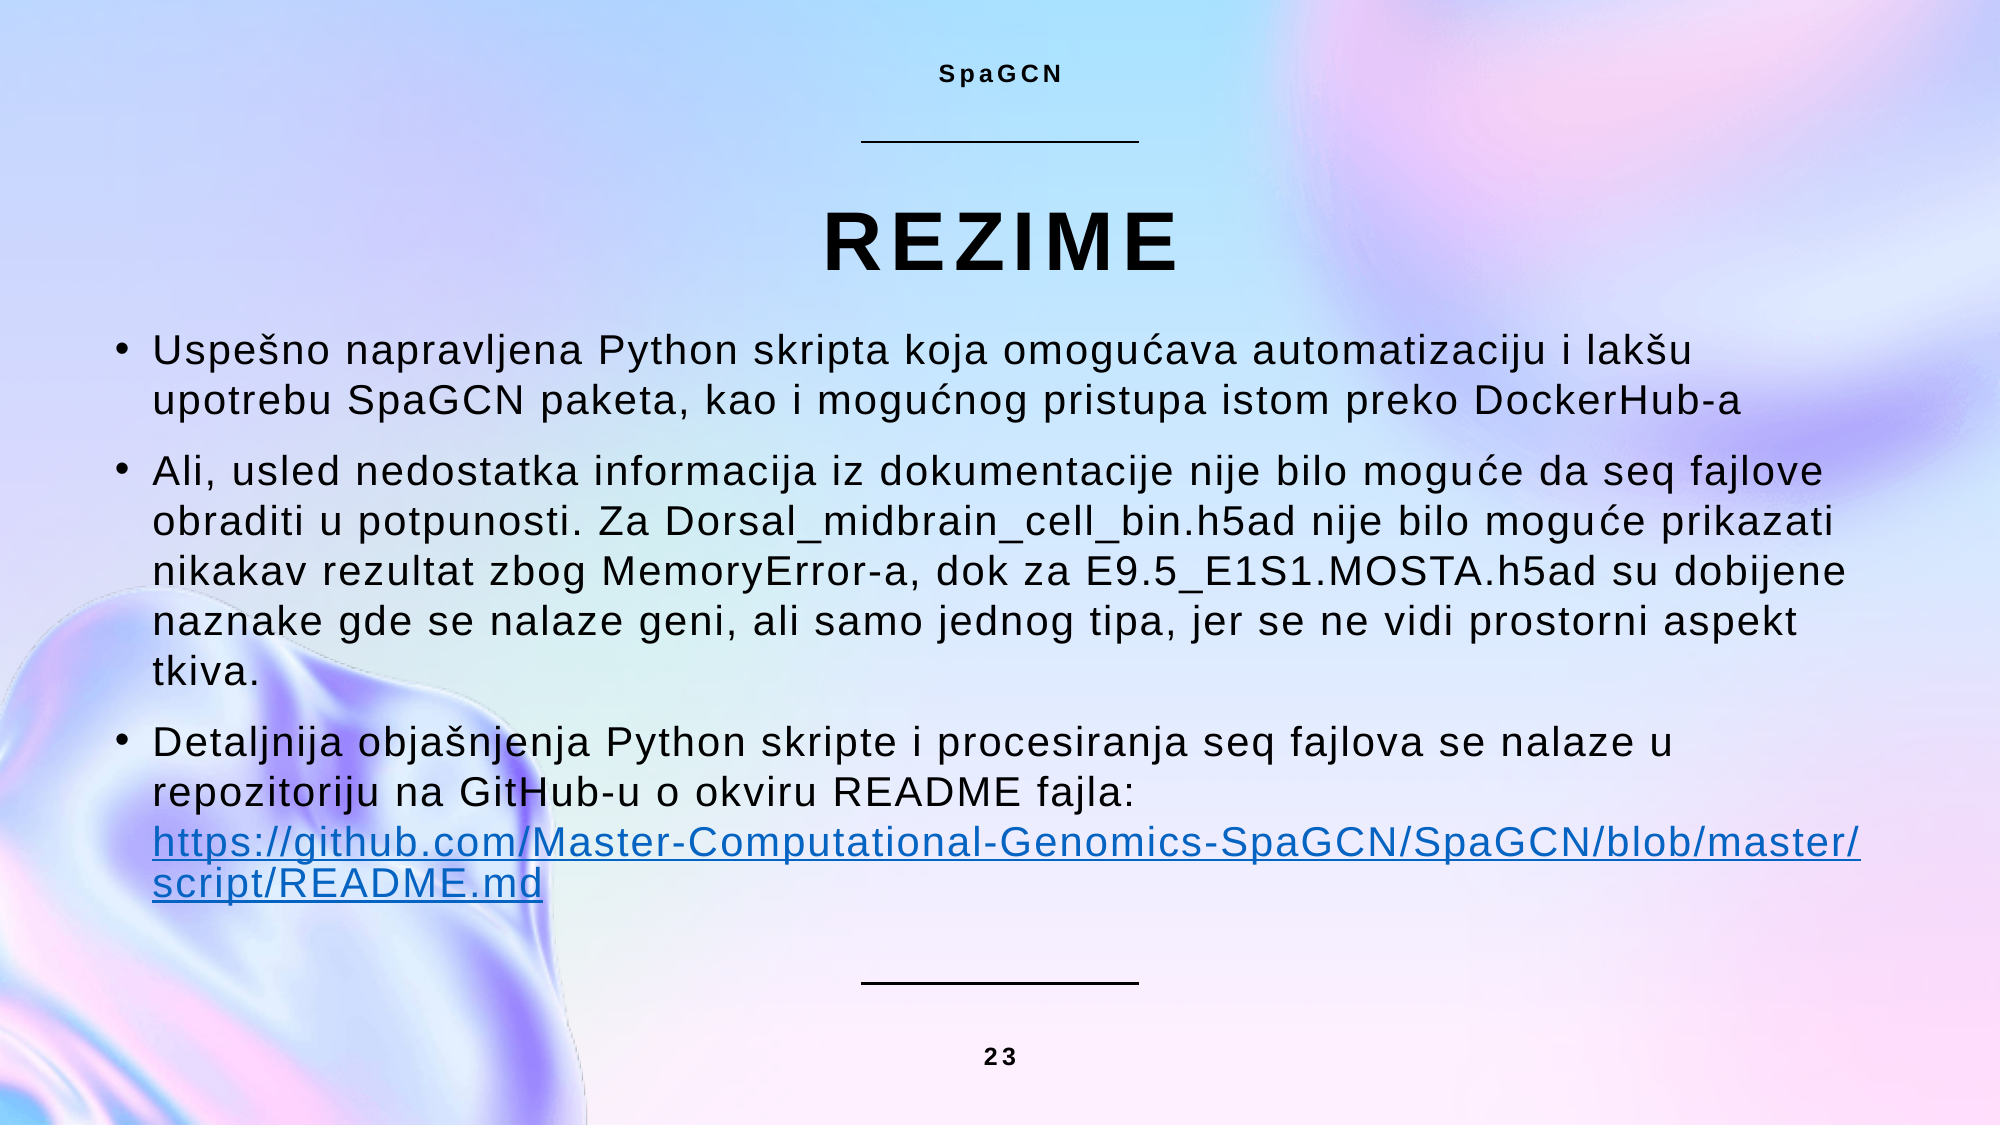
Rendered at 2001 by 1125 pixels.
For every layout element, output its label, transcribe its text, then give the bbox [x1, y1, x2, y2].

picture [0, 0, 2000, 1125]
list Uspešno napravljena Python skripta koja omogućava automatizaciju i lakšu upotrebu SpaGCN paketa, kao i mogućnog pristupa istom preko DockerHub-a Ali, usled nedostatka informacija iz dokumentacije nije bilo moguće da seq fajlove obraditi u potpunosti. Za Dorsal_midbrain_cell_bin.h5ad nije bilo moguće prikazati nikakav rezultat zbog MemoryError-a, dok za E9.5_E1S1.MOSTA.h5ad su dobijene naznake gde se nalaze geni, ali samo jednog tipa, jer se ne vidi prostorni aspekt tkiva. Detaljnija objašnjenja Python skripte i procesiranja seq fajlova se nalaze u repozitoriju na GitHub-u o okviru README fajla: https://github.com/Master-Computational-Genomics-SpaGCN/SpaGCN/blob/master/script/README.md [99, 315, 1900, 913]
footer SpaGCN [662, 1, 1338, 143]
slide_number 23 [662, 985, 1338, 1125]
title REzime [99, 142, 1900, 315]
